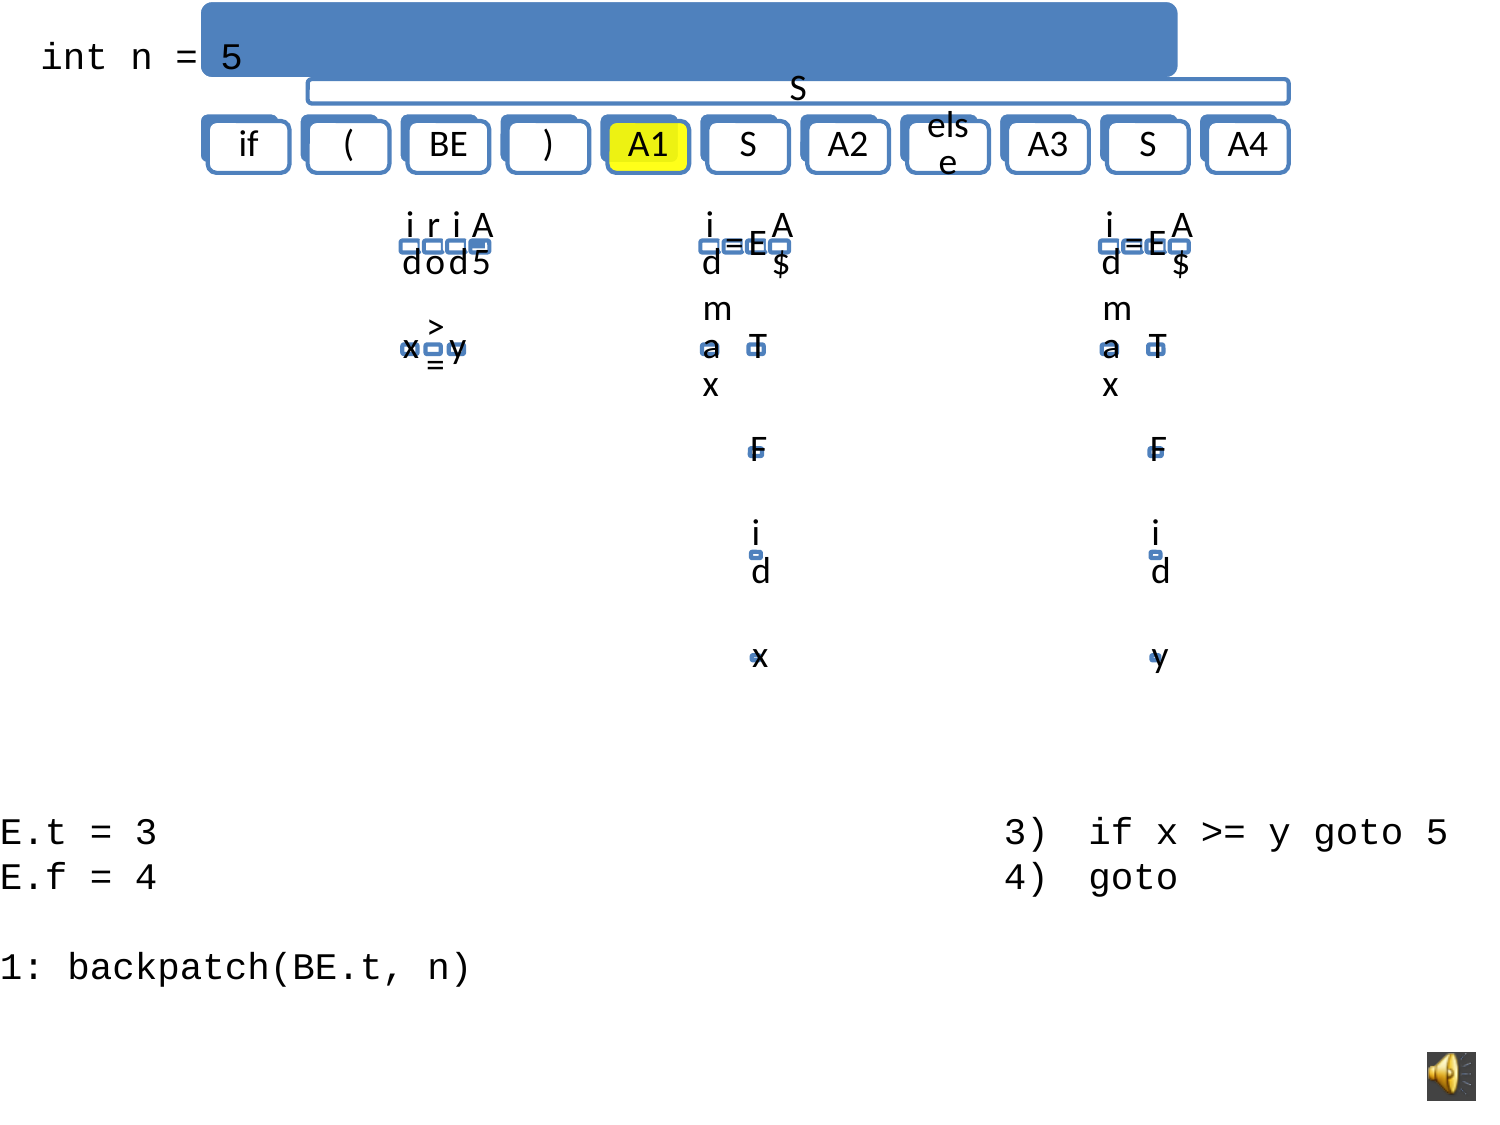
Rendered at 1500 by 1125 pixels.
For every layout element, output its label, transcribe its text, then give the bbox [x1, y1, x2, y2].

picture [1426, 1051, 1477, 1102]
text_box if x >= y goto 5 goto [989, 799, 1464, 950]
text_box int n = 5 [25, 24, 57, 85]
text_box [62, 0, 1426, 801]
text_box BE.t = 3 BE.f = 4 A1: backpatch(BE.t, n) [0, 799, 656, 1040]
